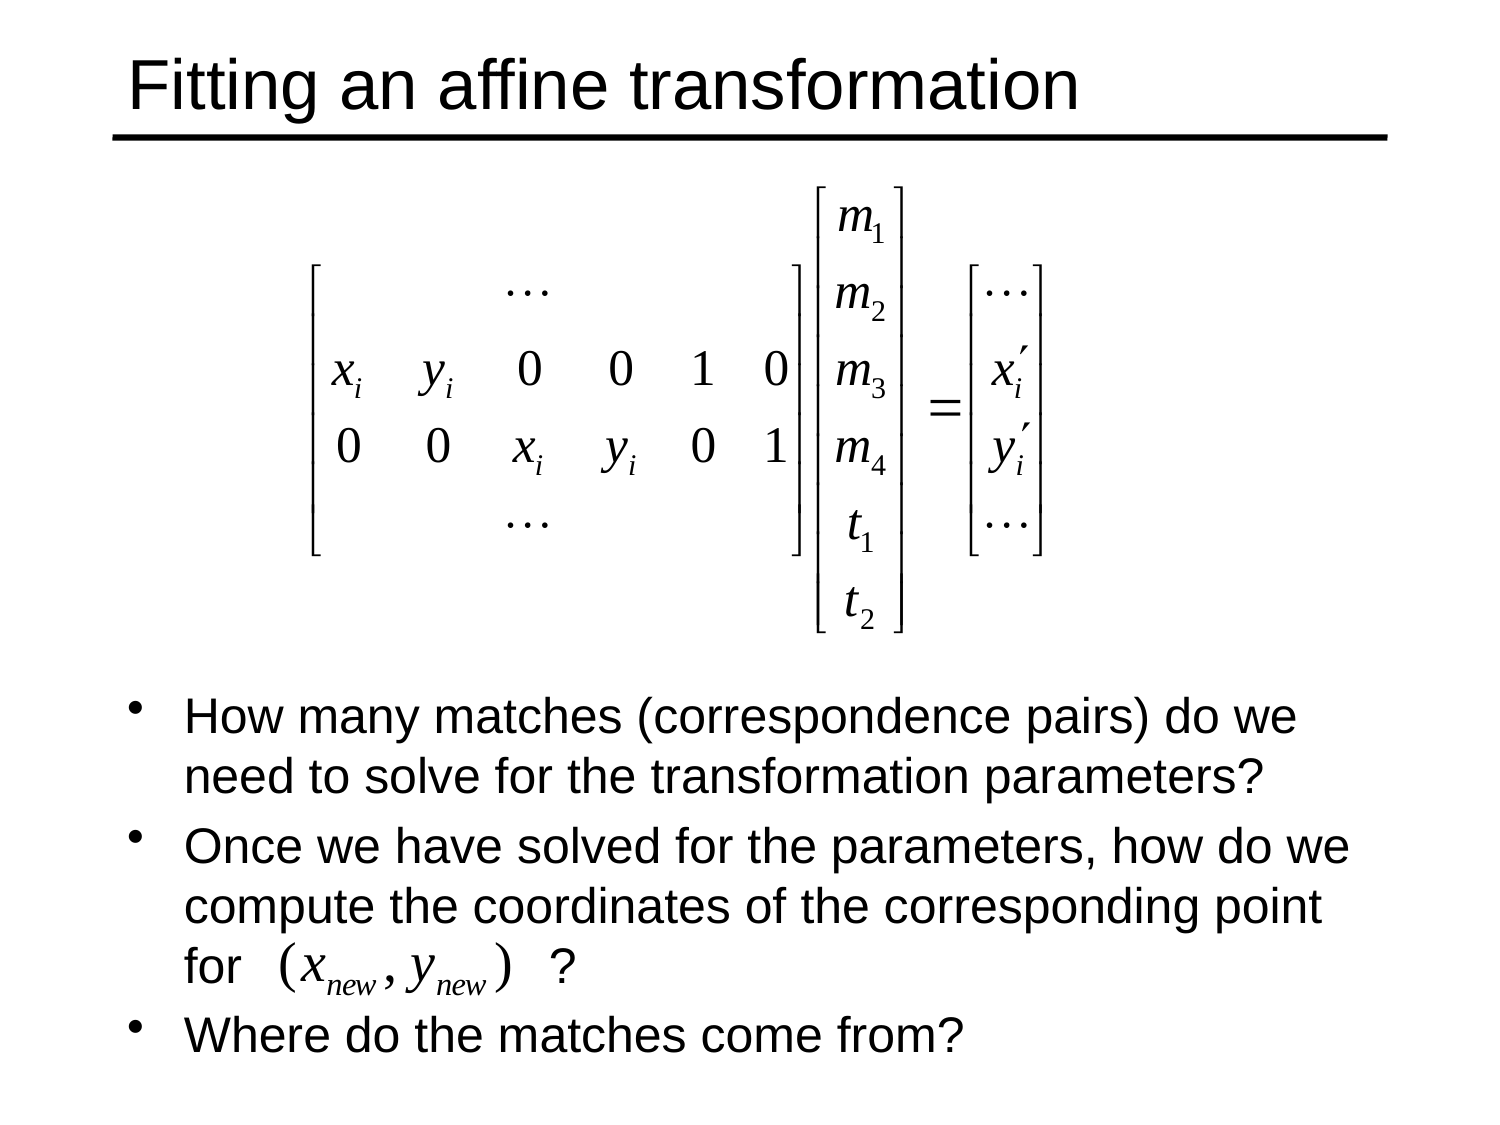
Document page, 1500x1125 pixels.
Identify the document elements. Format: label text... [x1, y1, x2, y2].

list How many matches (correspondence pairs) do we need to solve for the transformation parameters? Once we have solved for the parameters, how do we compute the coordinates of the corresponding point for ? Where do the matches come from? [112, 675, 1388, 1042]
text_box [270, 924, 523, 1009]
title Fitting an affine transformation [112, 12, 1388, 151]
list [299, 174, 1063, 647]
